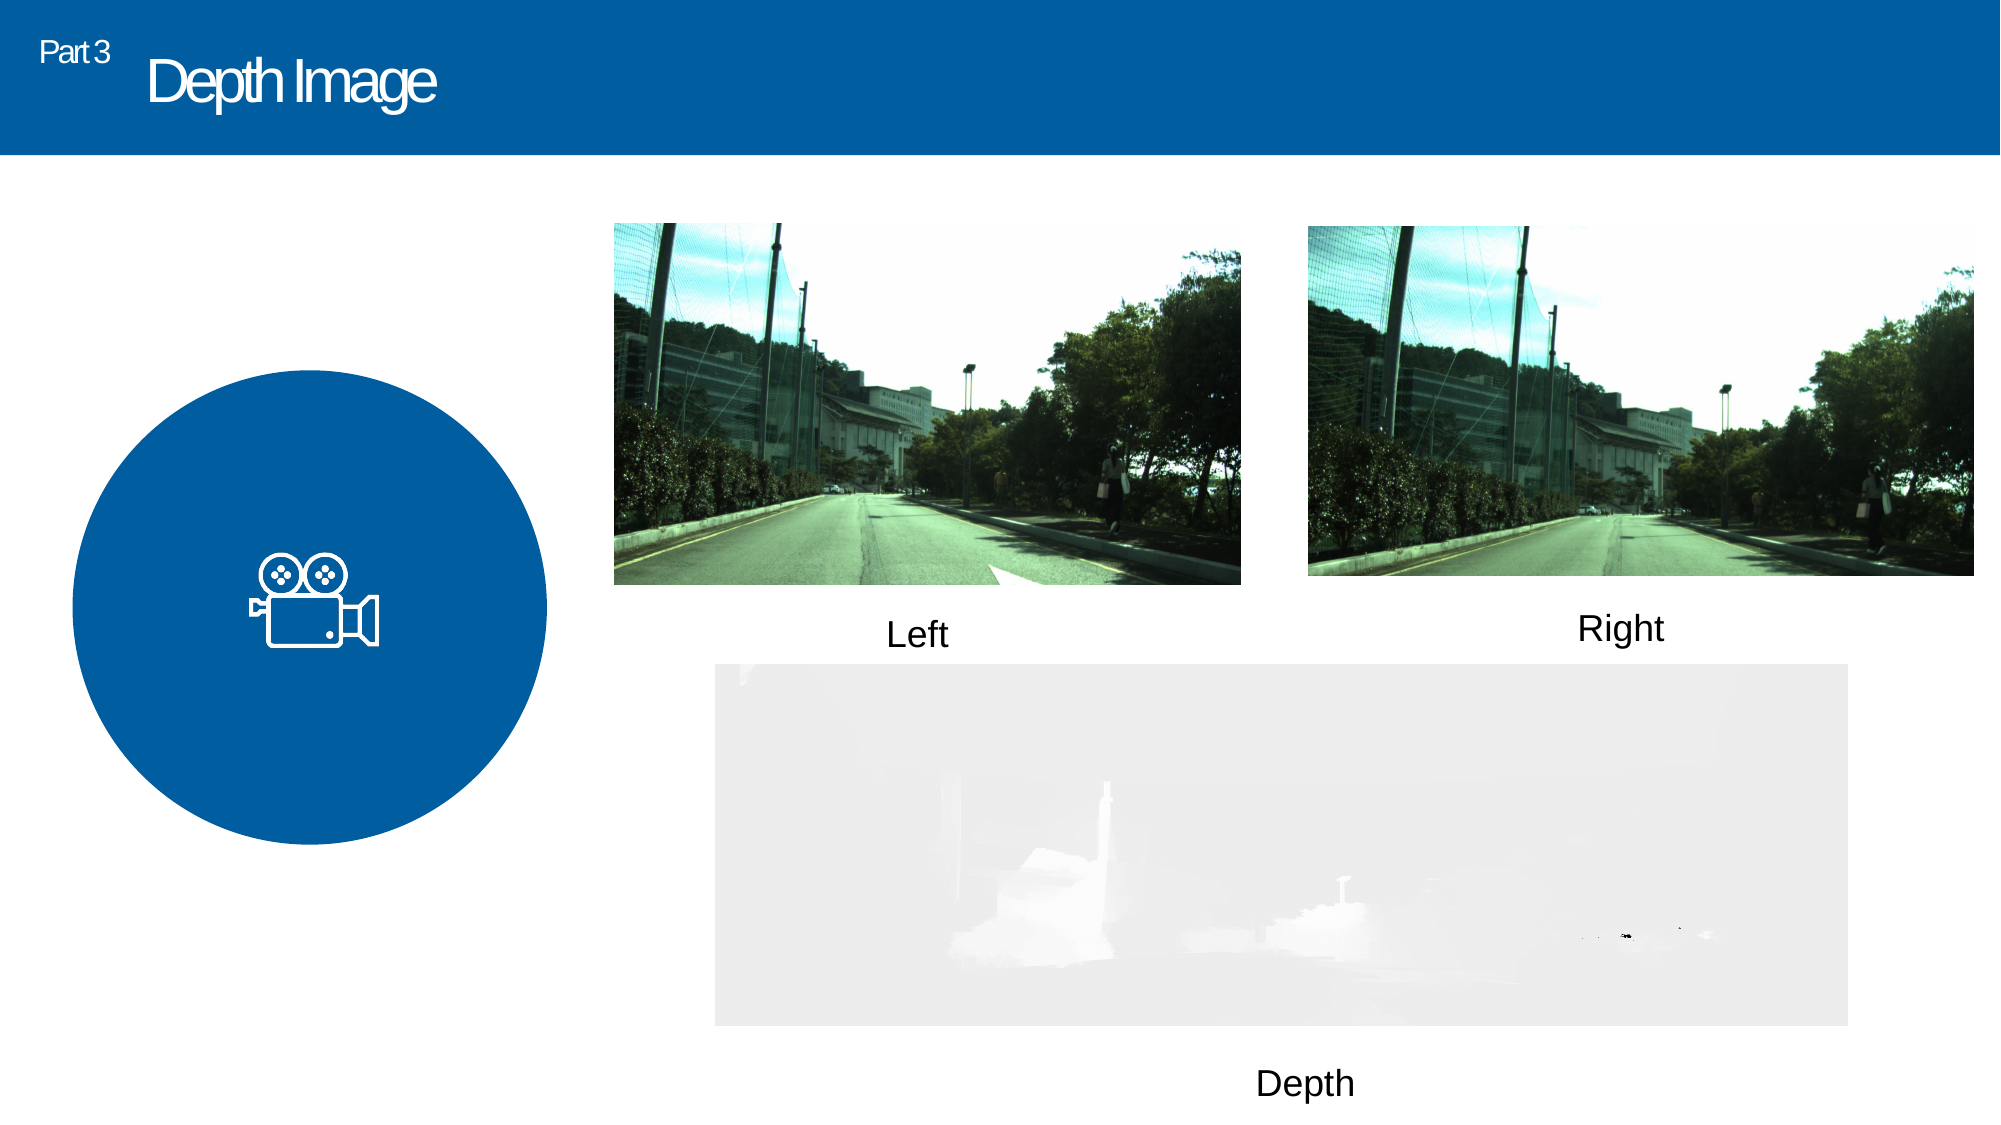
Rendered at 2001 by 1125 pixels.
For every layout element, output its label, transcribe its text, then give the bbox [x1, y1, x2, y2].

text_box [0, 0, 2000, 156]
text_box Right [1562, 596, 1856, 657]
text_box Left [871, 602, 1165, 663]
picture [614, 223, 1241, 585]
text_box [71, 369, 548, 846]
text_box Depth [1240, 1051, 1534, 1112]
picture [1308, 226, 1974, 576]
picture [240, 449, 515, 674]
text_box Part 3 [23, 22, 133, 78]
picture [715, 664, 1848, 1026]
text_box Depth Image [130, 32, 456, 122]
